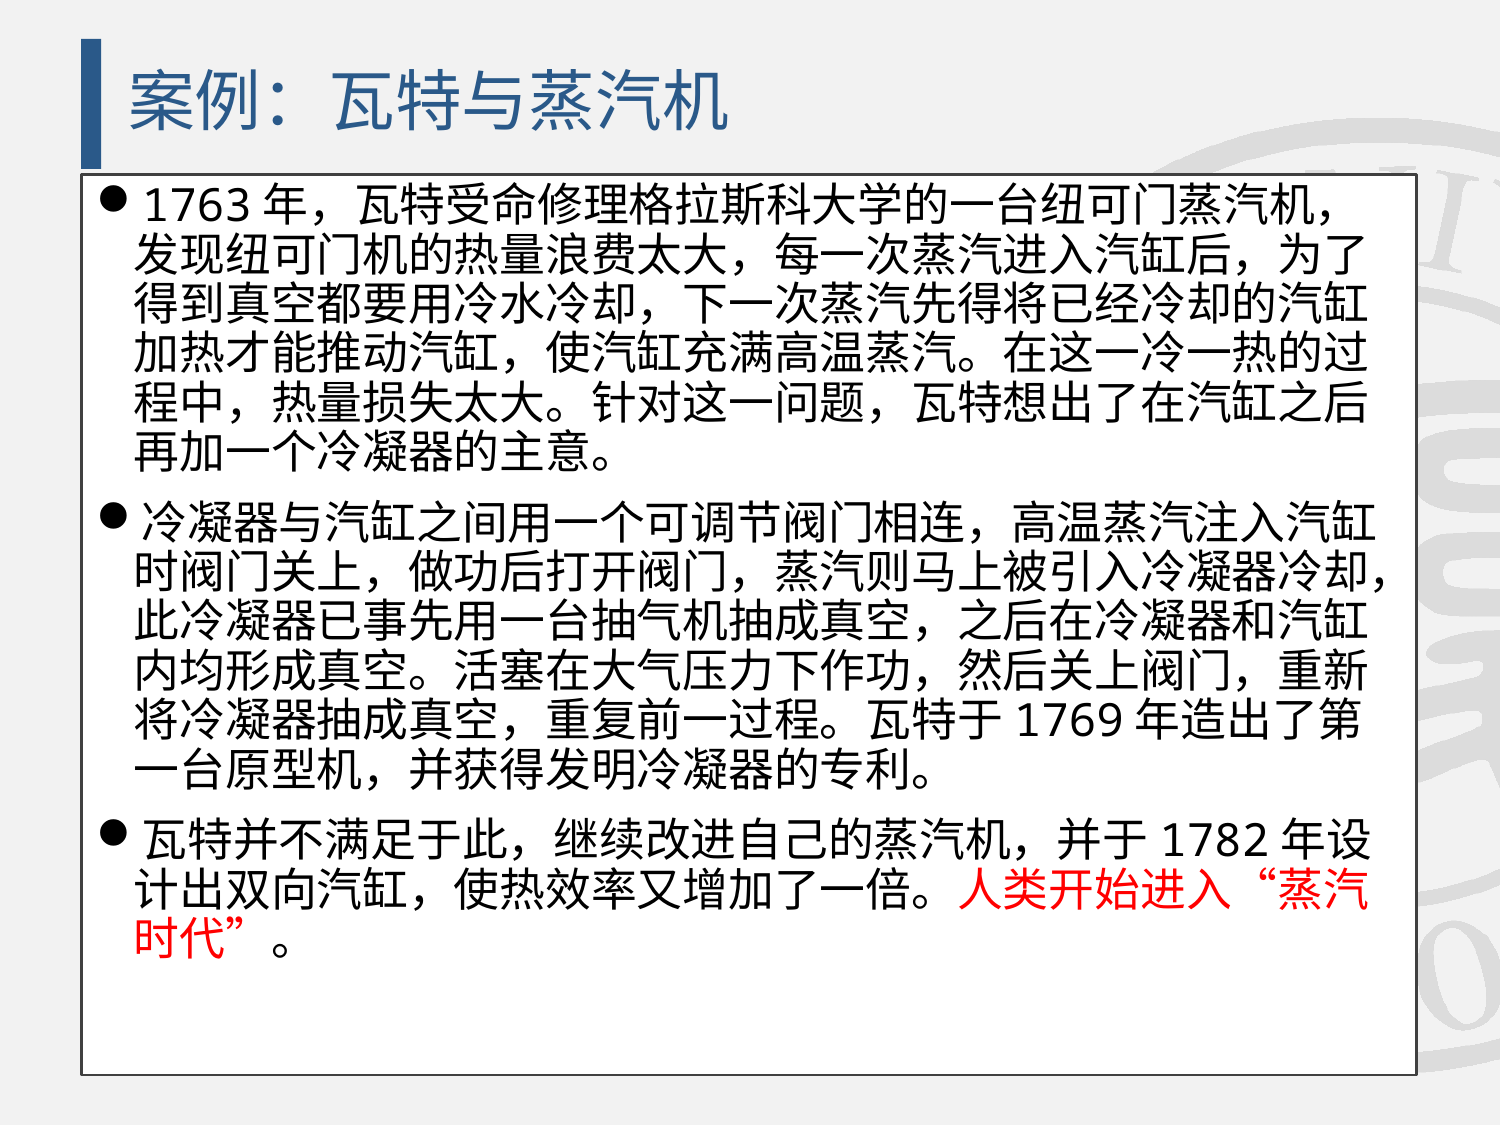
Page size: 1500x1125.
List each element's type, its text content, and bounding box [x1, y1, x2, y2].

title 案例：瓦特与蒸汽机 [113, 49, 1387, 159]
list 1763年，瓦特受命修理格拉斯科大学的一台纽可门蒸汽机，发现纽可门机的热量浪费太大，每一次蒸汽进入汽缸后，为了得到真空都要用冷水冷却，下一次蒸汽先得将已经冷却的汽缸加热才能推动汽缸，使汽缸充满高温蒸汽。在这一冷一热的过程中，热量损失太大。针对这一问题，瓦特想出了在汽缸之后再加一个冷凝器的主意。 冷凝器与汽缸之间用一个可调节阀门相连，高温蒸汽注入汽缸时阀门关上，做功后打开阀门，蒸汽则马上被引入冷凝器冷却，此冷凝器已事先用一台抽气机抽成真空，之后在冷凝器和汽缸内均形成真空。活塞在大气压力下作功，然后关上阀门，重新将冷凝器抽成真空，重复前一过程。瓦特于1769年造出了第一台原型机，并获得发明冷凝器的专利。 瓦特并不满足于此，继续改进自己的蒸汽机，并于1782年设计出双向汽缸，使热效率又增加了一倍。人类开始进入“蒸汽时代”。 [81, 174, 1417, 1076]
